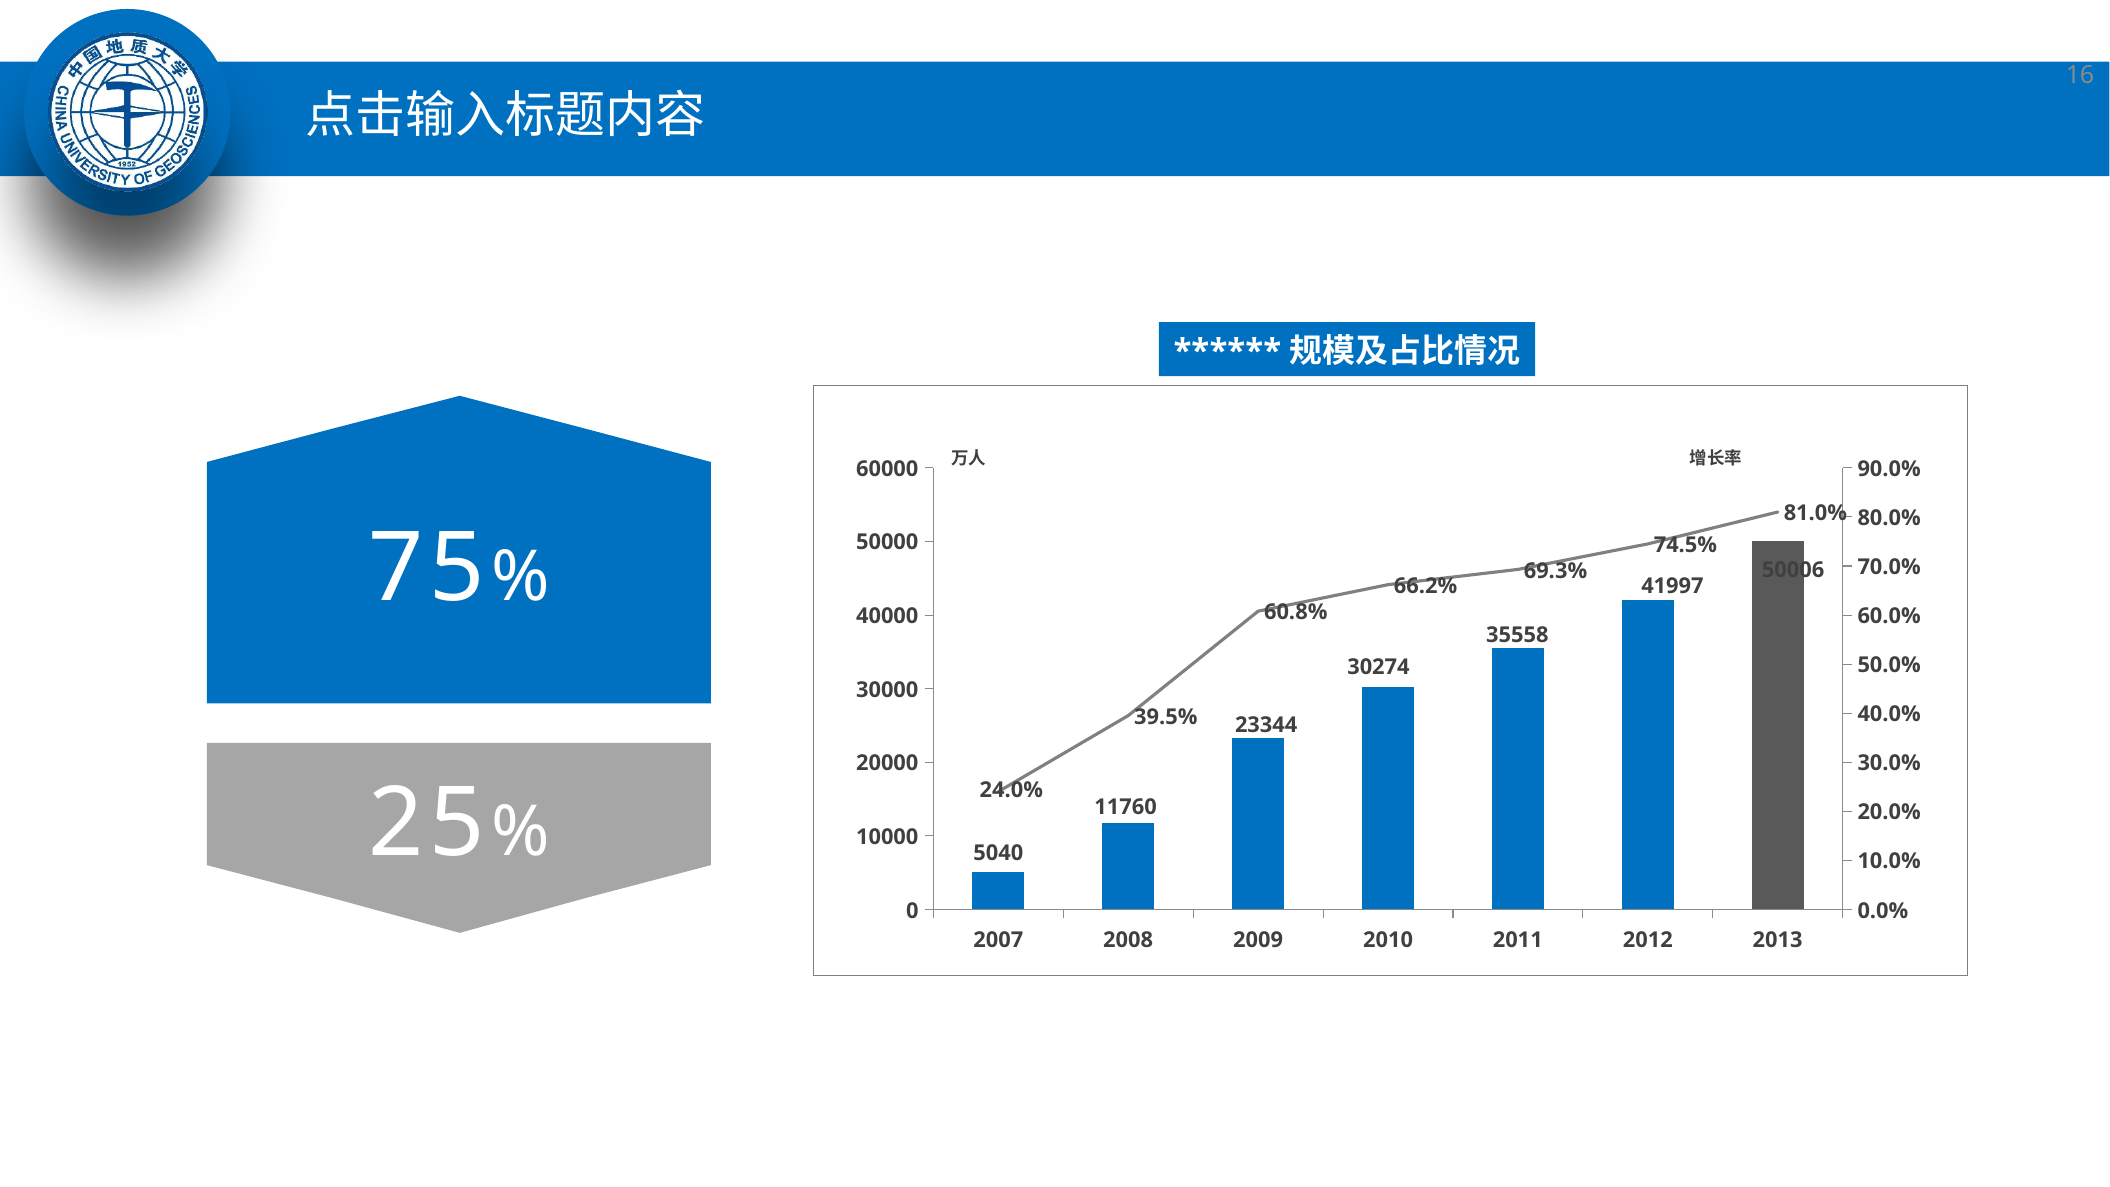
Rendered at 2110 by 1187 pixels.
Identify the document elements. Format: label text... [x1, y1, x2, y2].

picture [42, 25, 212, 200]
list 点击输入标题内容 [290, 74, 810, 158]
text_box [813, 322, 1968, 976]
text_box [206, 742, 711, 933]
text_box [206, 395, 711, 704]
slide_number 16 [2006, 43, 2110, 108]
